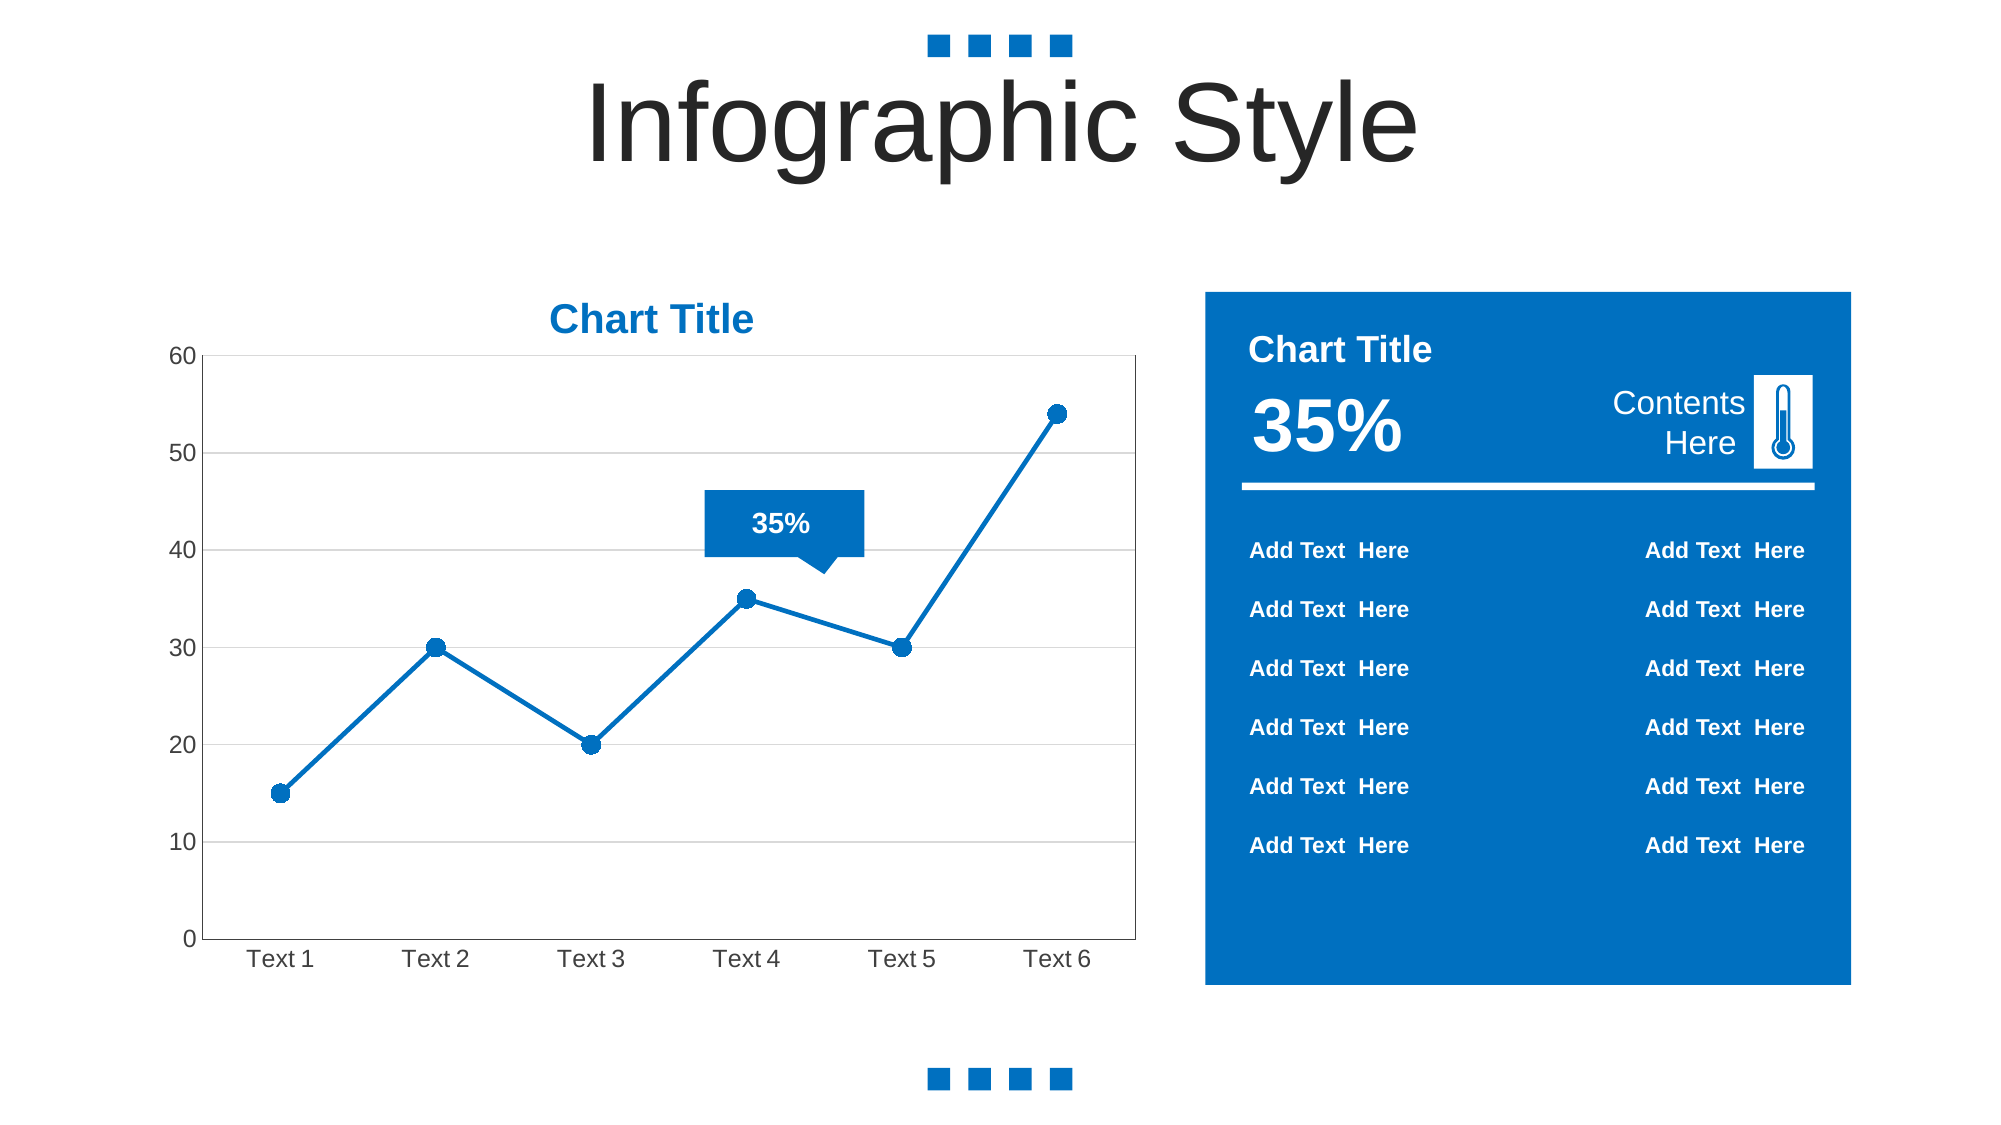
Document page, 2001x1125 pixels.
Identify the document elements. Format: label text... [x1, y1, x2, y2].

text_box Add Text Here [1234, 823, 1470, 866]
text_box Chart Title [373, 284, 931, 329]
chart [148, 329, 1156, 985]
text_box Add Text Here [1234, 705, 1470, 748]
text_box Add Text Here [1591, 528, 1827, 571]
text_box Add Text Here [1234, 528, 1470, 571]
text_box [1204, 291, 1852, 986]
text_box Add Text Here [1591, 587, 1827, 630]
text_box Add Text Here [1591, 764, 1827, 807]
text_box Add Text Here [1234, 587, 1470, 630]
text_box Contents Here [1595, 373, 1761, 469]
text_box Add Text Here [1234, 646, 1470, 689]
text_box Add Text Here [1591, 705, 1827, 748]
text_box Add Text Here [1591, 646, 1827, 689]
text_box Add Text Here [1591, 823, 1827, 866]
text_box Add Text Here [1234, 764, 1470, 807]
text_box Chart Title [1233, 318, 1515, 378]
text_box [1770, 383, 1797, 461]
text_box [1241, 482, 1816, 491]
list Infographic Style [53, 65, 1952, 185]
text_box [1753, 374, 1814, 470]
text_box 35% [1233, 378, 1423, 474]
